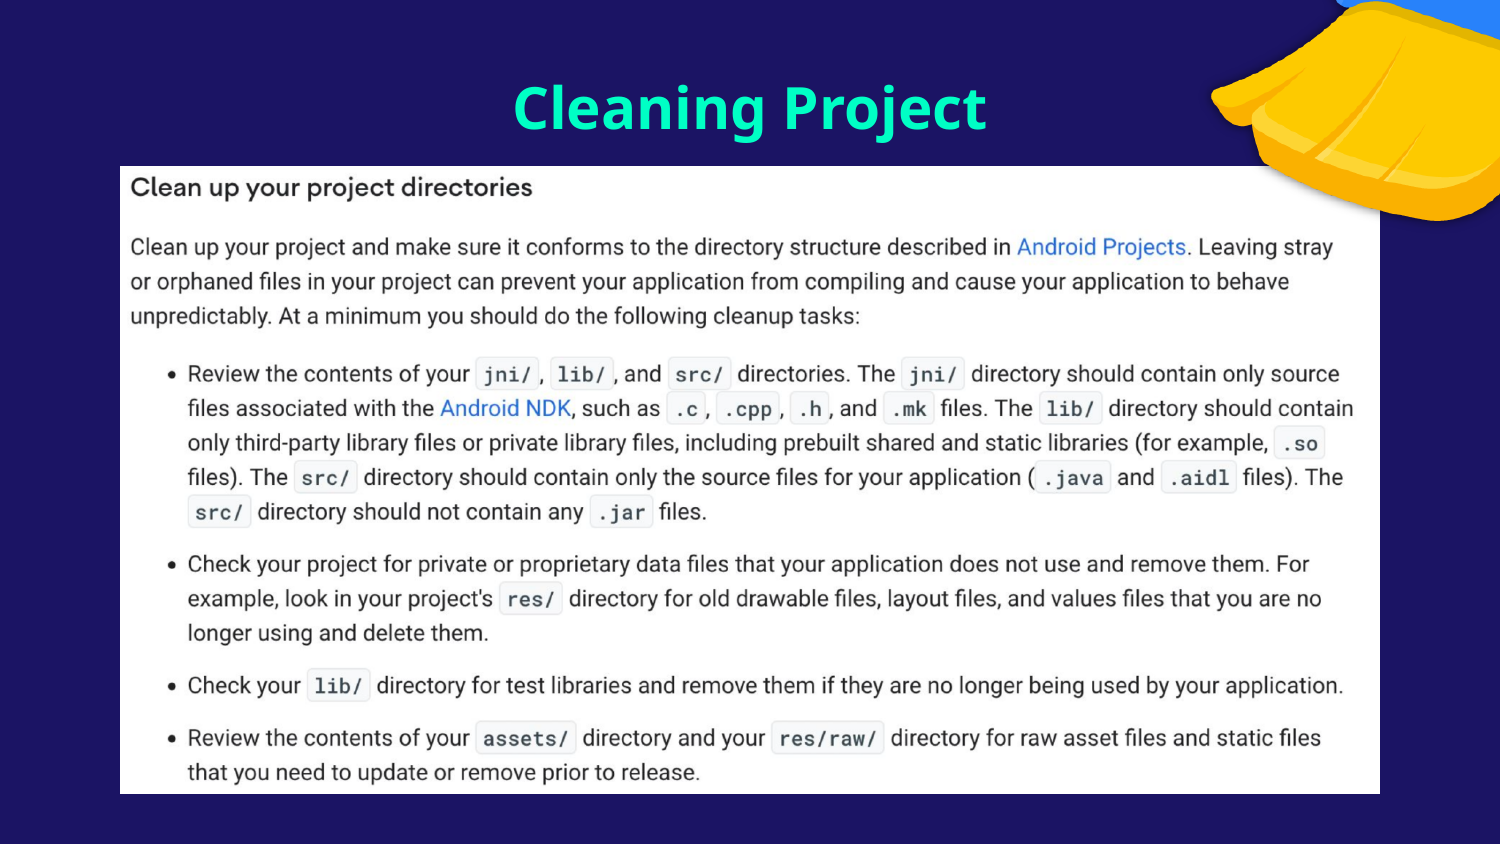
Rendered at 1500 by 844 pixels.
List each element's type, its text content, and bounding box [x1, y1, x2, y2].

title Cleaning Project [209, 56, 1188, 164]
picture [120, 0, 1500, 794]
